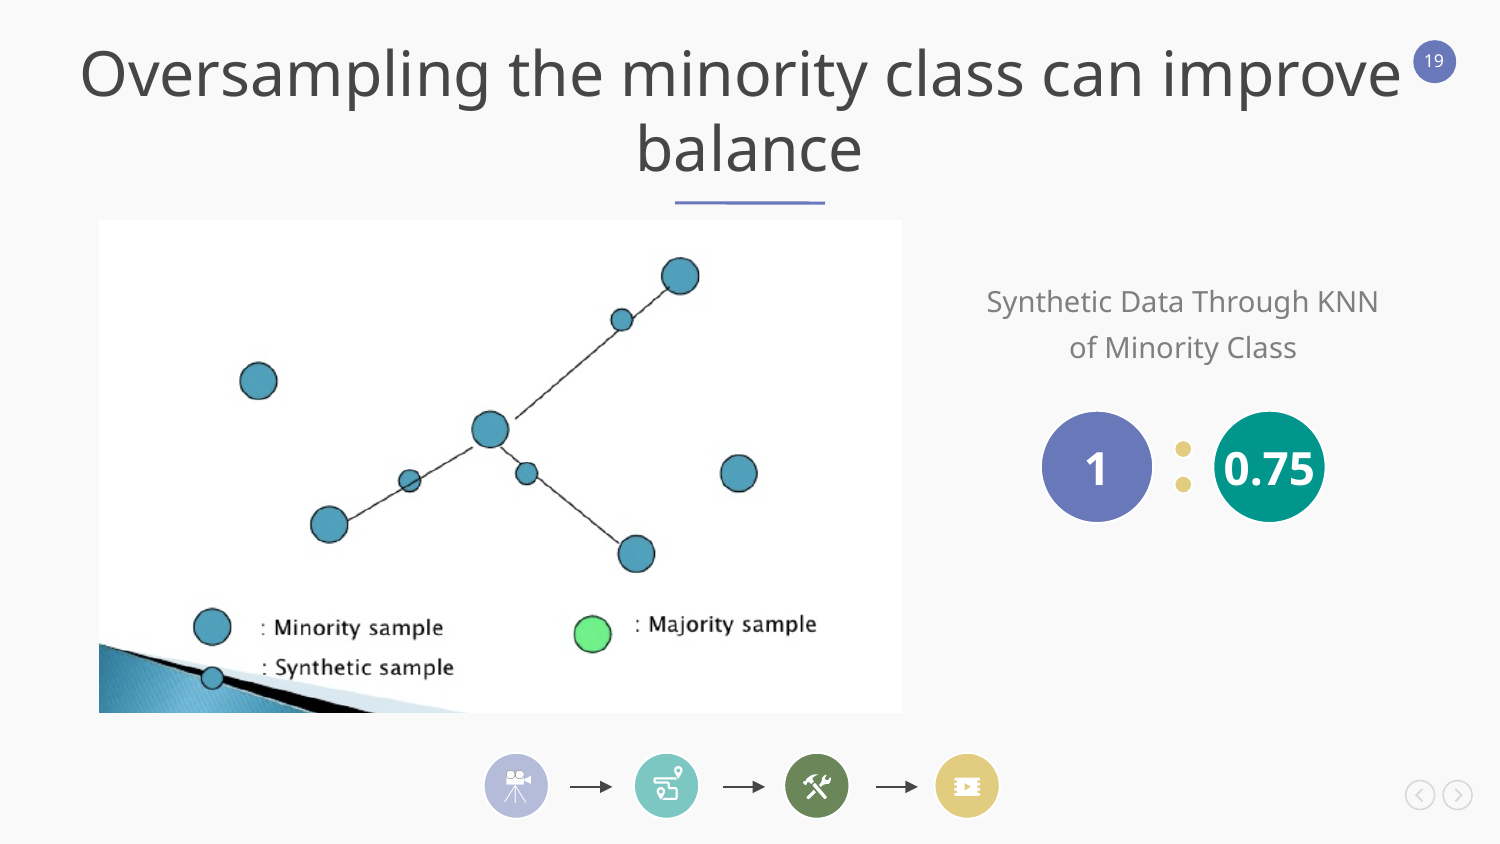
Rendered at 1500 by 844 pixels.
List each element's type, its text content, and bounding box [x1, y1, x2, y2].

text_box Synthetic Data Through KNN of Minority Class [983, 273, 1383, 327]
picture [504, 770, 531, 804]
list Oversampling the minority class can improve balance [0, 71, 1500, 147]
text_box [934, 752, 1000, 819]
text_box [784, 752, 850, 819]
text_box [483, 752, 549, 819]
text_box [1174, 475, 1193, 494]
text_box [1040, 410, 1154, 524]
text_box 1 [1058, 439, 1136, 494]
picture [99, 220, 902, 713]
text_box [1220, 410, 1319, 439]
text_box [1174, 439, 1193, 459]
picture [651, 766, 685, 801]
text_box 0.75 [1209, 439, 1330, 523]
text_box [954, 777, 981, 796]
text_box [633, 752, 700, 819]
text_box [803, 774, 831, 800]
